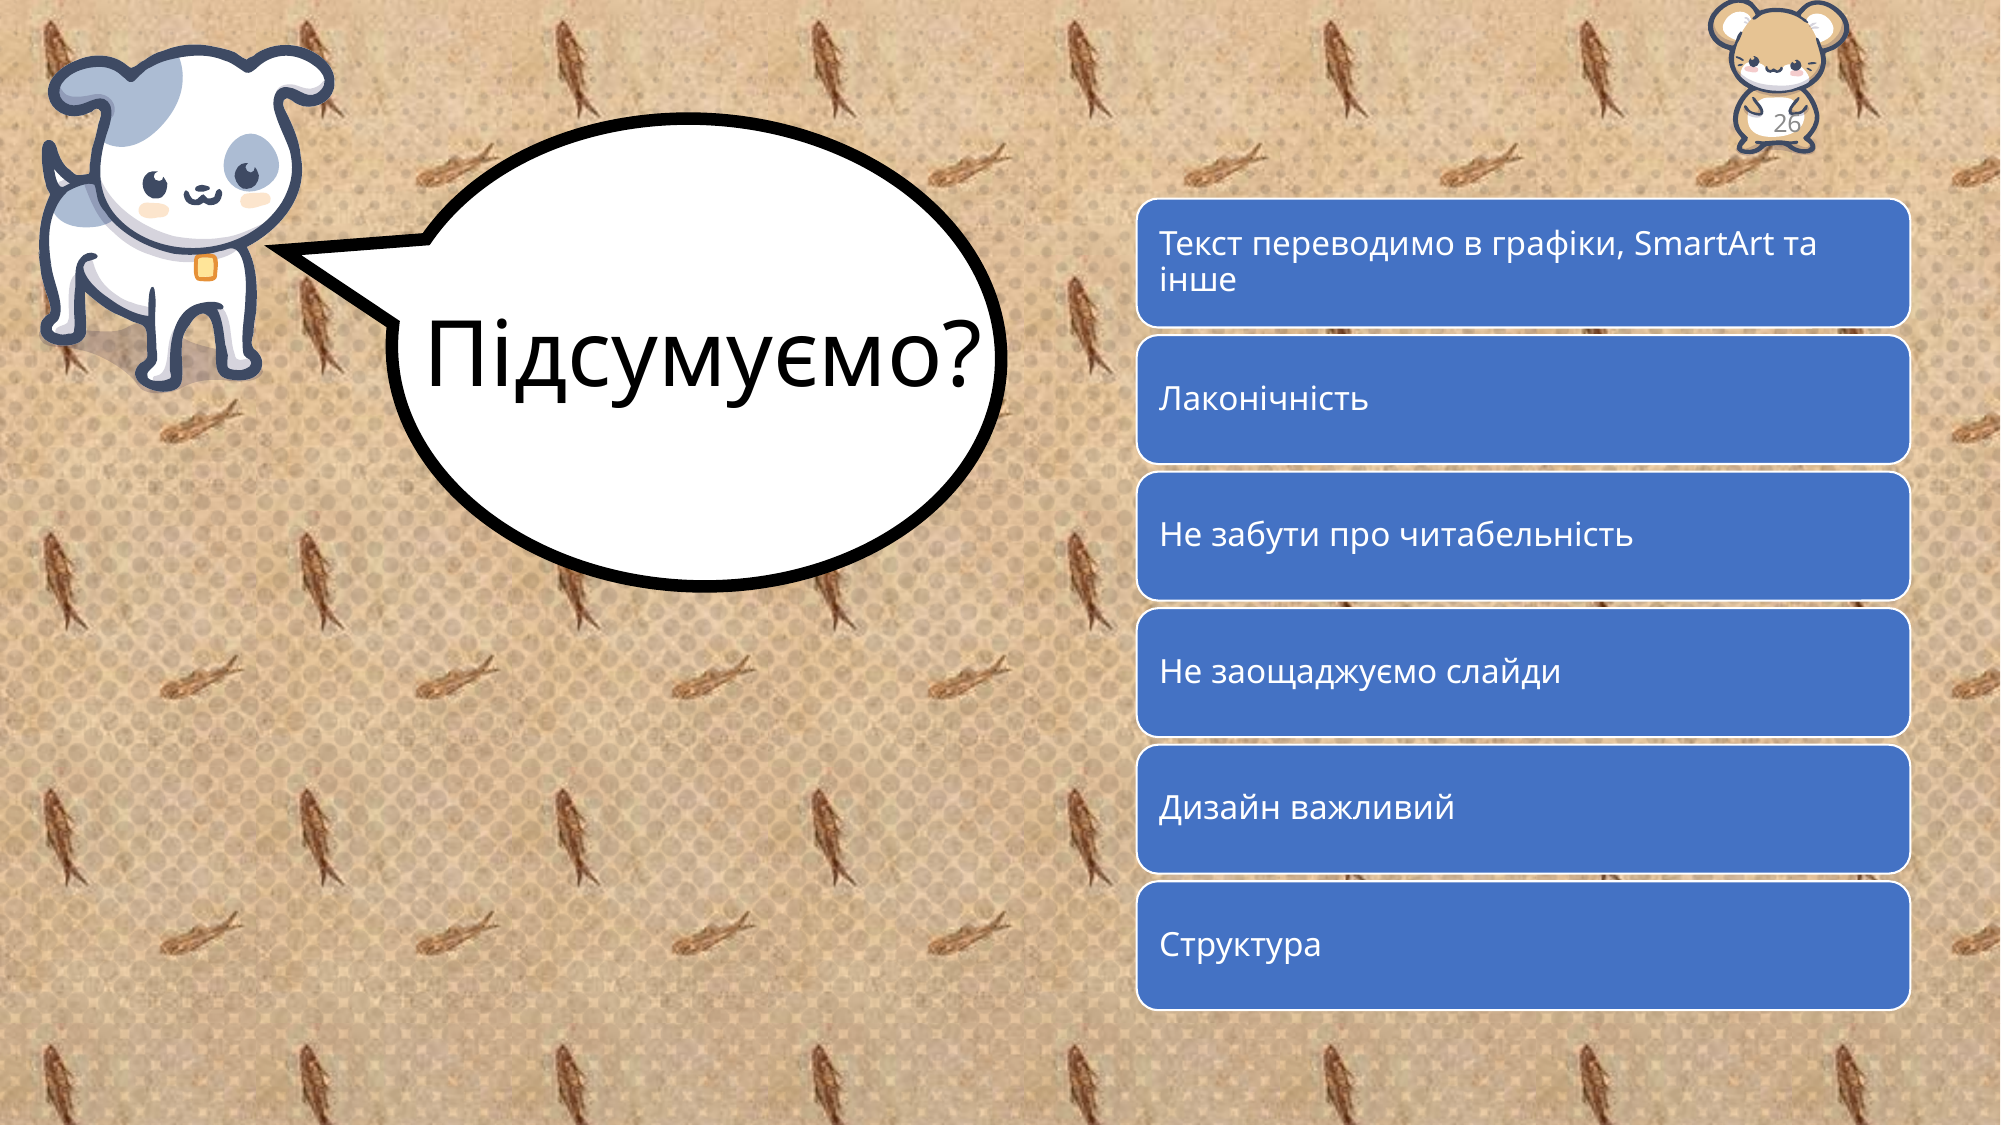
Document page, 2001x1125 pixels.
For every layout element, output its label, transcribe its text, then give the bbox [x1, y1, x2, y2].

picture [0, 0, 2001, 1125]
title Підсумуємо? [321, 150, 1085, 563]
picture [1751, 0, 1812, 11]
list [1136, 192, 1911, 1016]
slide_number 26 [1366, 94, 1817, 155]
